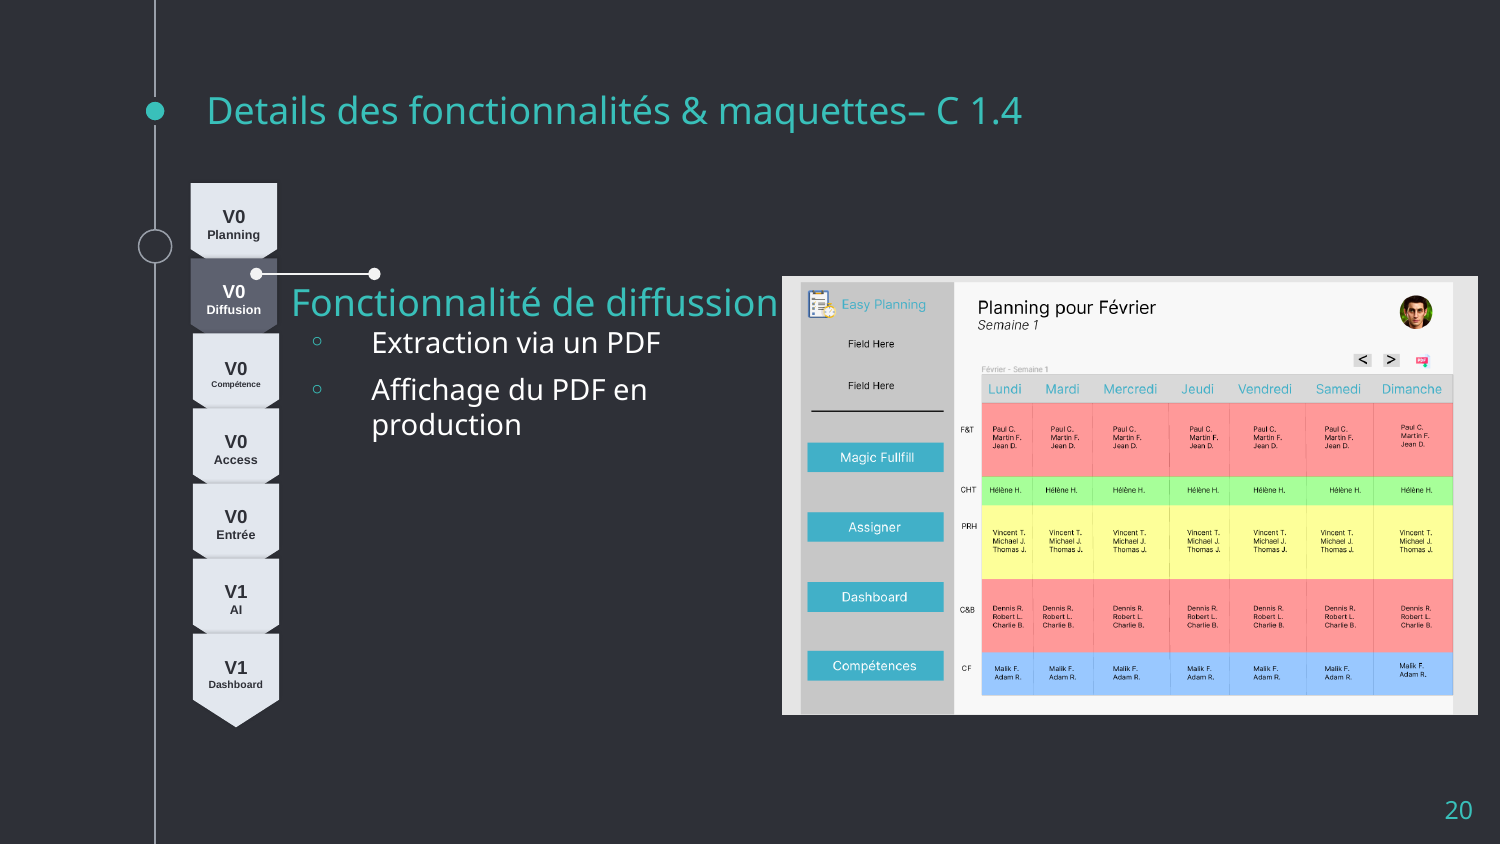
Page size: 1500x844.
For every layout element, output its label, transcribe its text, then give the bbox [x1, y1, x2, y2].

text_box V0 Access [192, 408, 280, 480]
text_box Fonctionnalité de diffussion [290, 279, 778, 309]
text_box V0 Compétence [192, 333, 280, 405]
slide_number 20 [1398, 779, 1489, 832]
title Details des fonctionnalités & maquettes– C 1.4 [191, 90, 1317, 147]
text_box V0 Planning [190, 183, 278, 255]
list Extraction via un PDF Affichage du PDF en production [281, 309, 777, 568]
text_box V1 AI [192, 558, 280, 630]
picture [782, 276, 1478, 715]
text_box V1 Dashboard [192, 633, 280, 728]
text_box V0 Diffusion [190, 258, 278, 330]
text_box V0 Entrée [192, 483, 280, 555]
